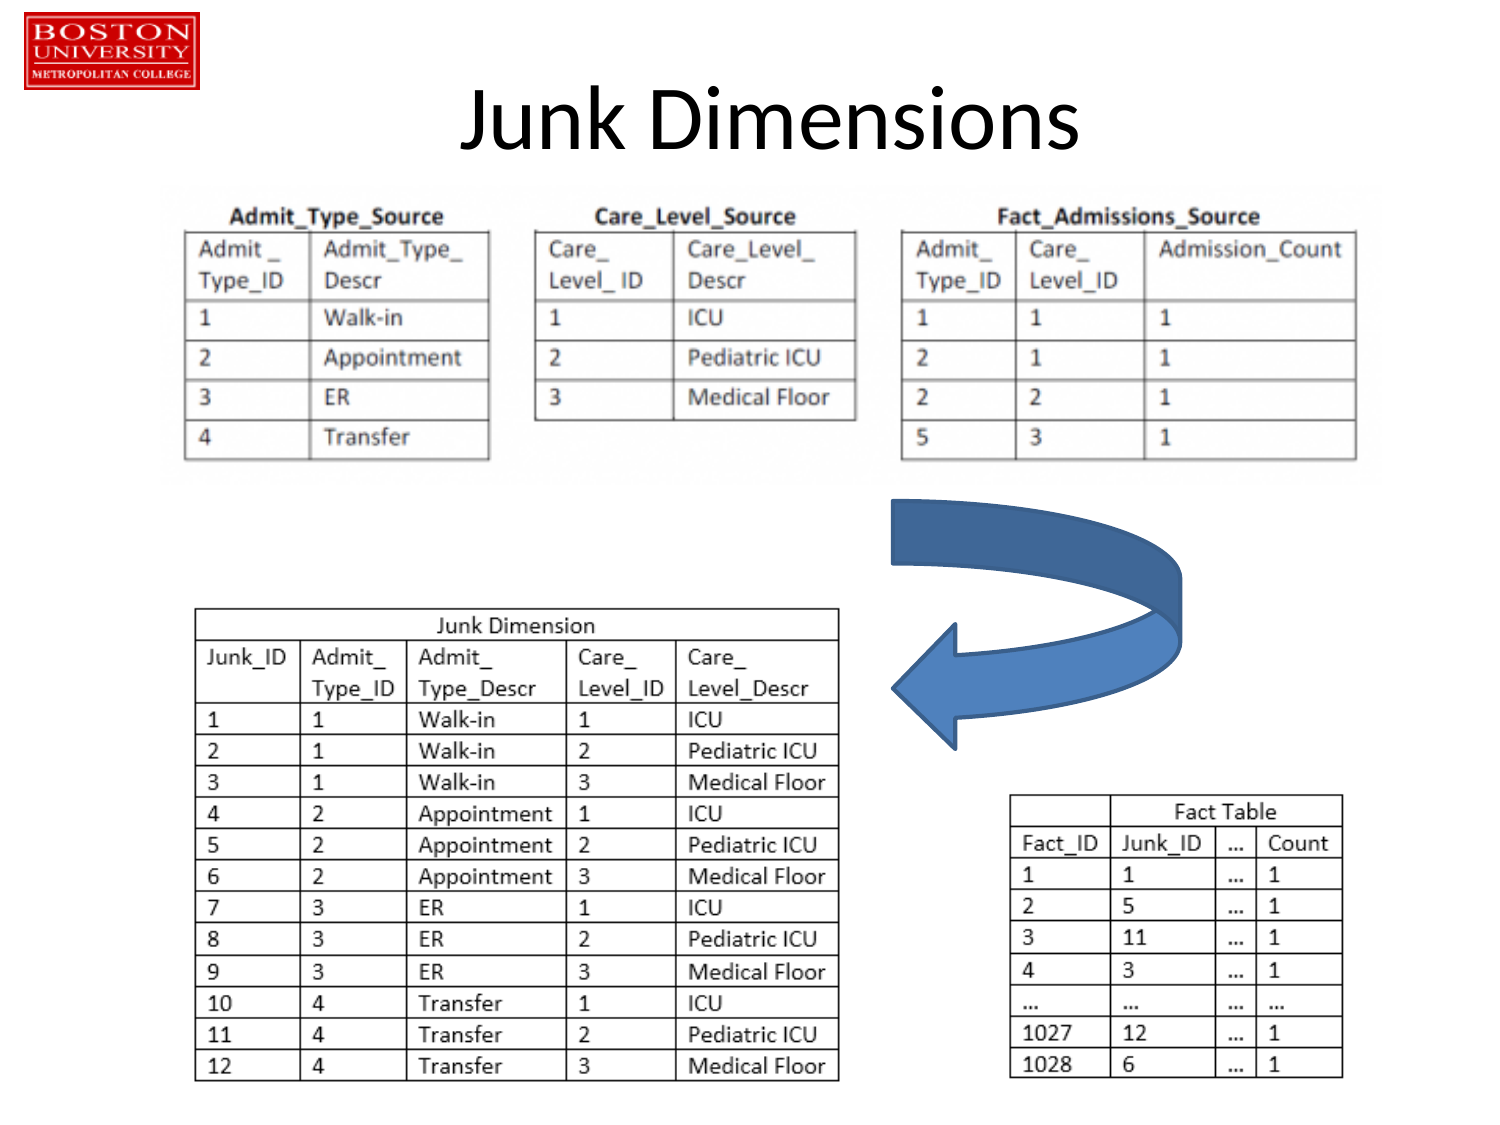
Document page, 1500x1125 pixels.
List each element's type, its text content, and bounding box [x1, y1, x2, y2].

picture [160, 185, 1382, 486]
text_box [890, 498, 1183, 751]
picture [1005, 782, 1356, 1091]
picture [187, 604, 846, 1088]
picture [24, 12, 201, 90]
title Junk Dimensions [75, 35, 1468, 175]
